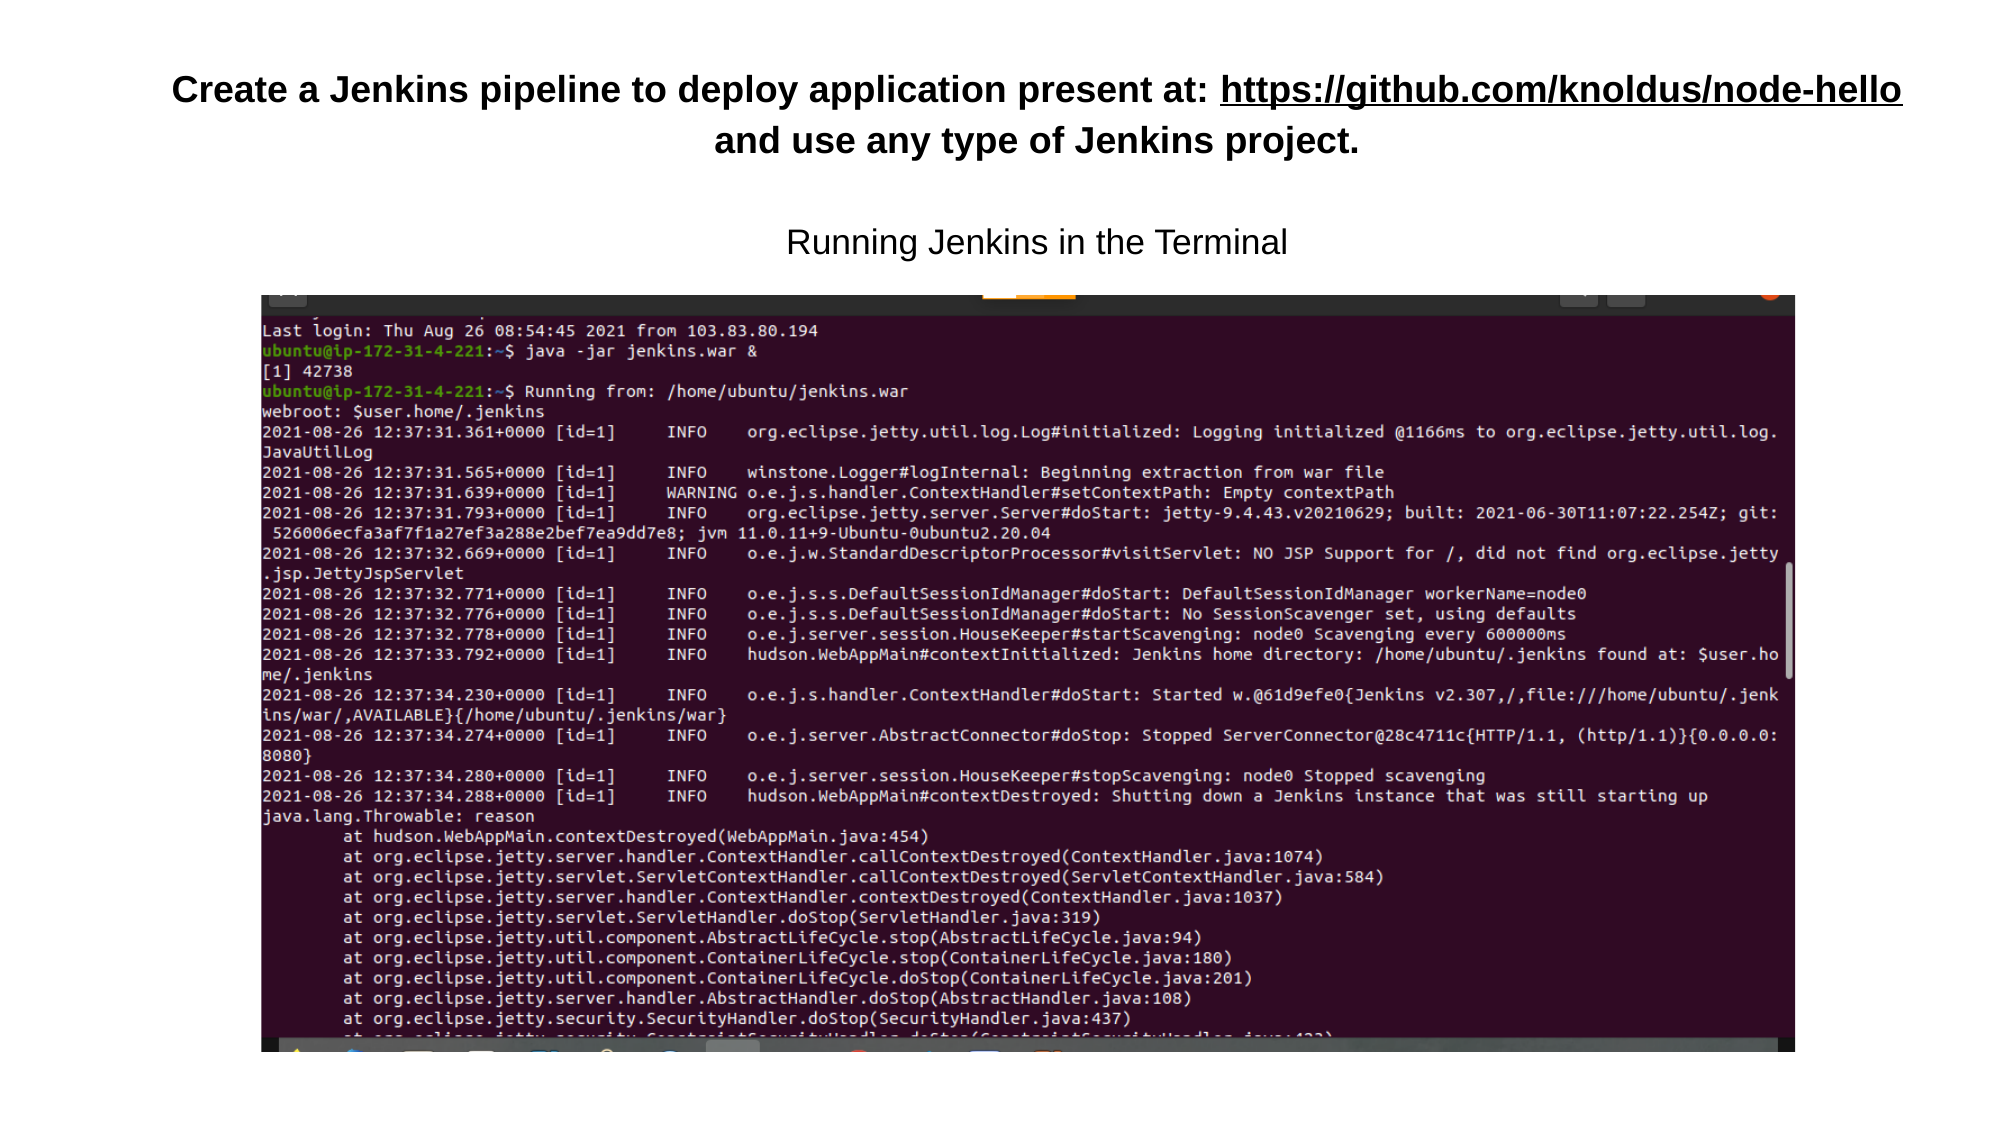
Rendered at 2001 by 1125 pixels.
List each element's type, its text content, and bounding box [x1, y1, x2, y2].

picture [261, 294, 1796, 1052]
text_box Create a Jenkins pipeline to deploy application present at: https://github.com/knoldus/node-hello and use any type of Jenkins project. Running Jenkins in the Terminal [68, 66, 1932, 254]
